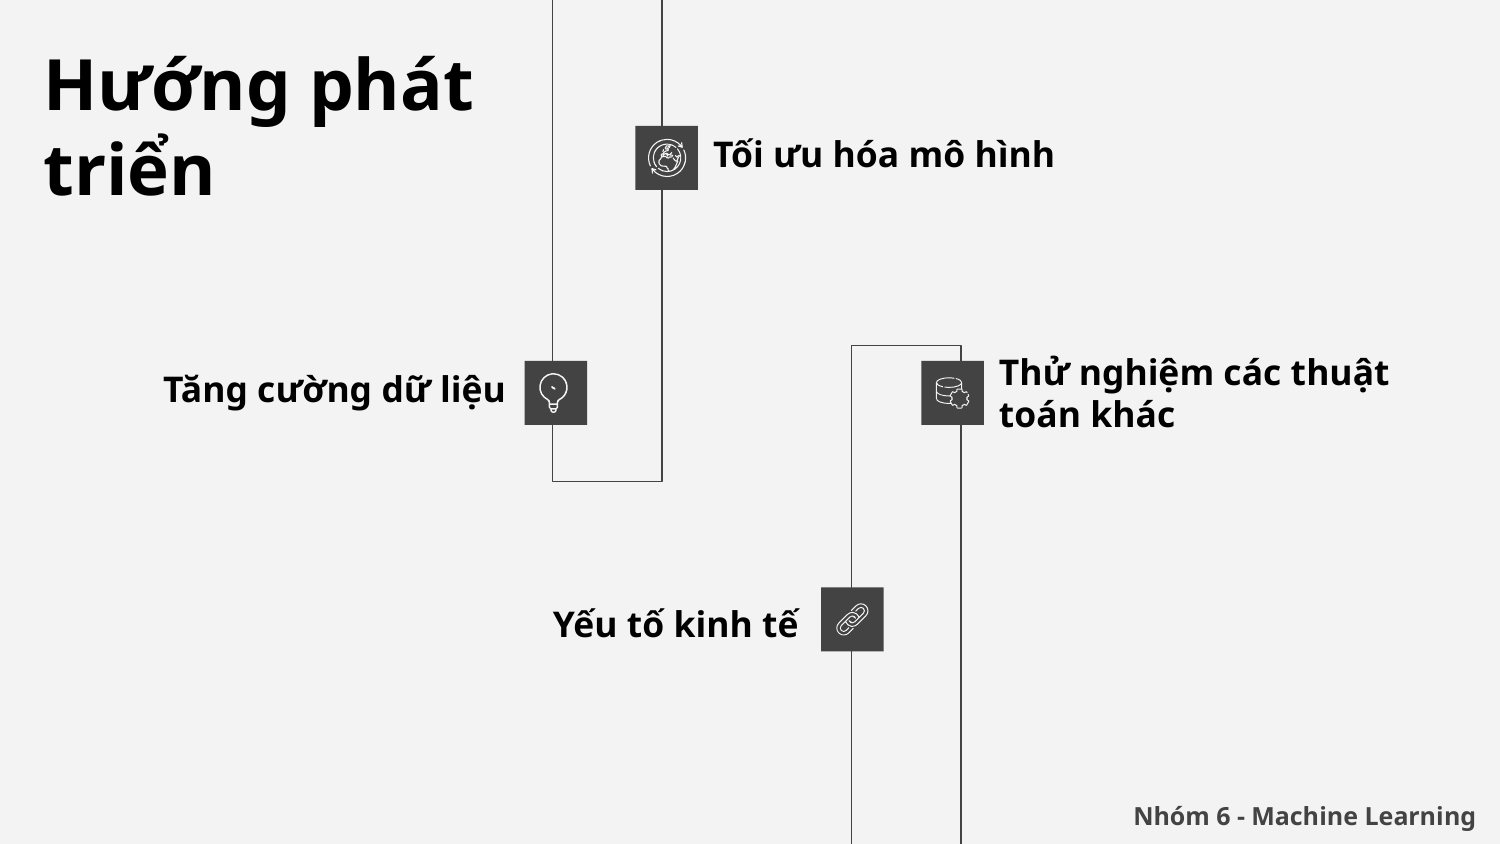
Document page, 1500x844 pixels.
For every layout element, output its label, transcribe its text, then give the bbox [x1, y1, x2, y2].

text_box Tăng cường dữ liệu [28, 351, 519, 425]
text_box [538, 372, 569, 414]
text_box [645, 138, 689, 178]
text_box Yếu tố kinh tế [321, 587, 814, 660]
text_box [524, 0, 699, 482]
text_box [835, 603, 870, 636]
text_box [820, 345, 985, 844]
text_box Tối ưu hóa mô hình [704, 125, 1383, 190]
text_box Thử nghiệm các thuật toán khác [984, 334, 1477, 450]
title Nhóm 6 - Machine Learning [1118, 786, 1500, 844]
title Hướng phát triển [28, 24, 519, 199]
